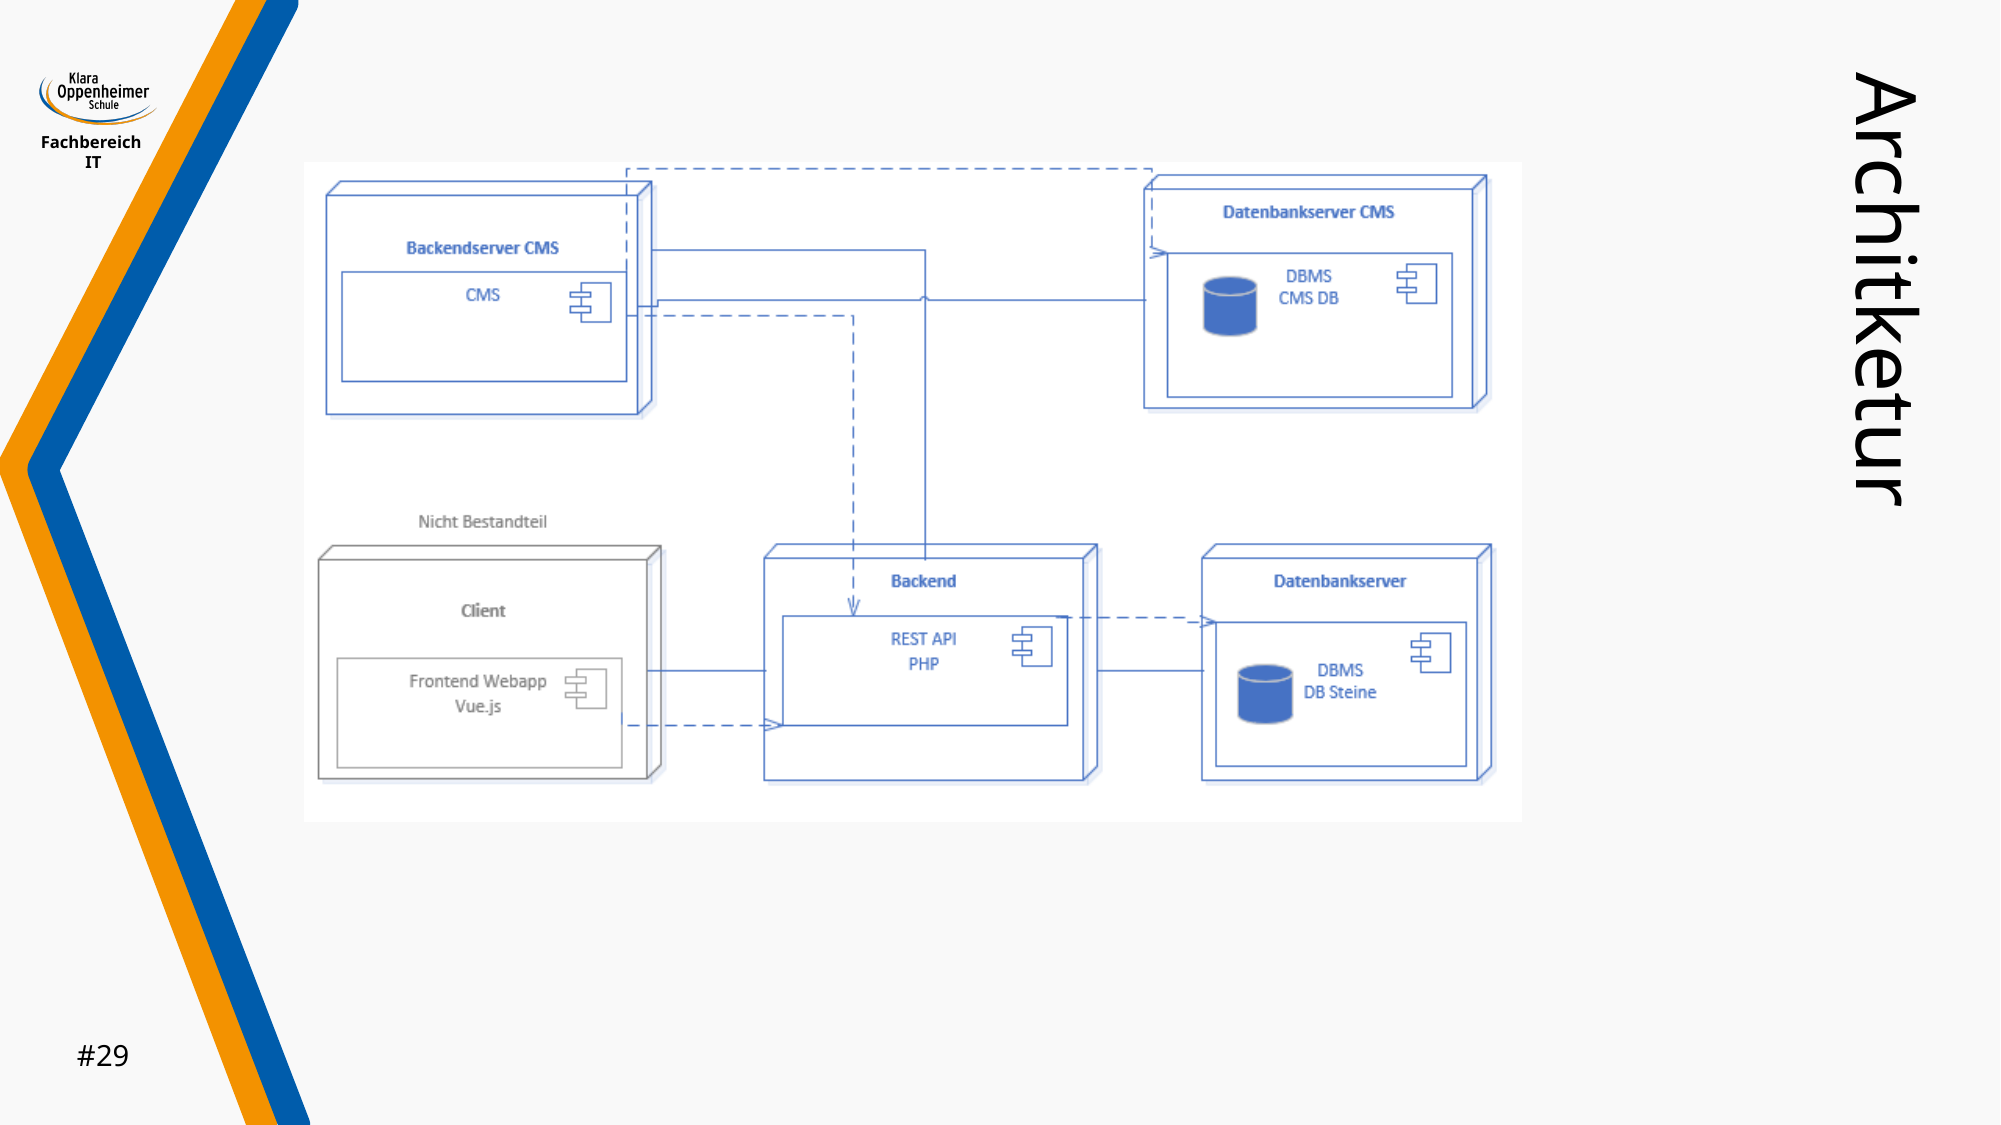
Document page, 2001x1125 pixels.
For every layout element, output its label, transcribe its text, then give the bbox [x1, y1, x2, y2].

title Architketur [1658, 57, 1948, 1006]
picture [39, 72, 157, 125]
slide_number #29 [36, 1029, 171, 1090]
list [303, 162, 1522, 823]
